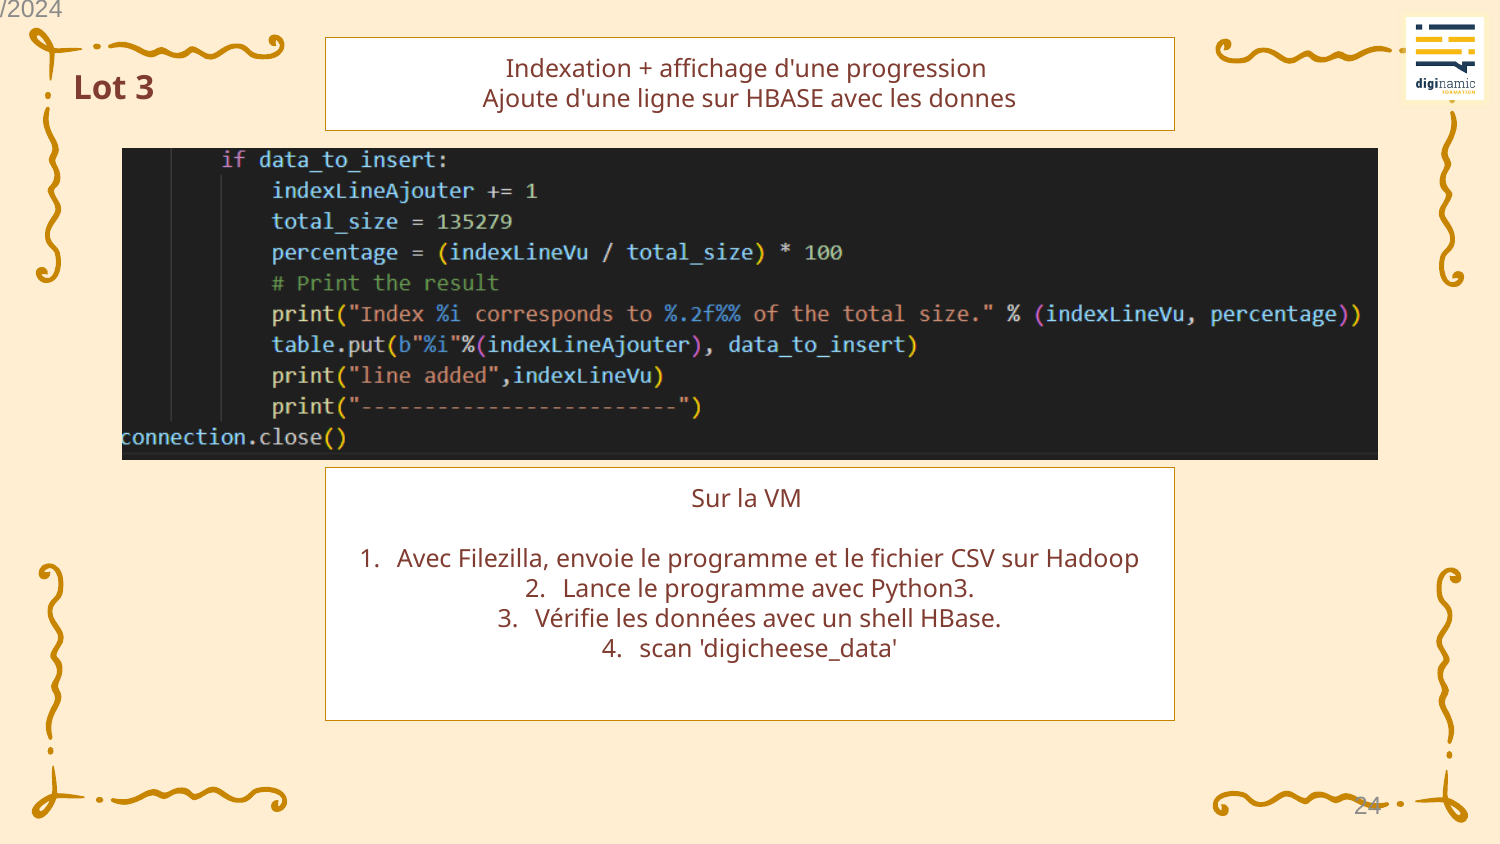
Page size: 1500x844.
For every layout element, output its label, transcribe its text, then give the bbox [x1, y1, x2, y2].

text_box Sur la VM Avec Filezilla, envoie le programme et le fichier CSV sur Hadoop Lance le programme avec Python3. Vérifie les données avec un shell HBase. scan 'digicheese_data' [325, 468, 1175, 721]
picture [1406, 17, 1484, 101]
slide_number 24 [1059, 782, 1397, 828]
title Lot 3 [58, 51, 289, 118]
text_box Indexation + affichage d'une progression Ajoute d'une ligne sur HBASE avec les donnes [325, 37, 1175, 131]
picture [121, 148, 1378, 460]
